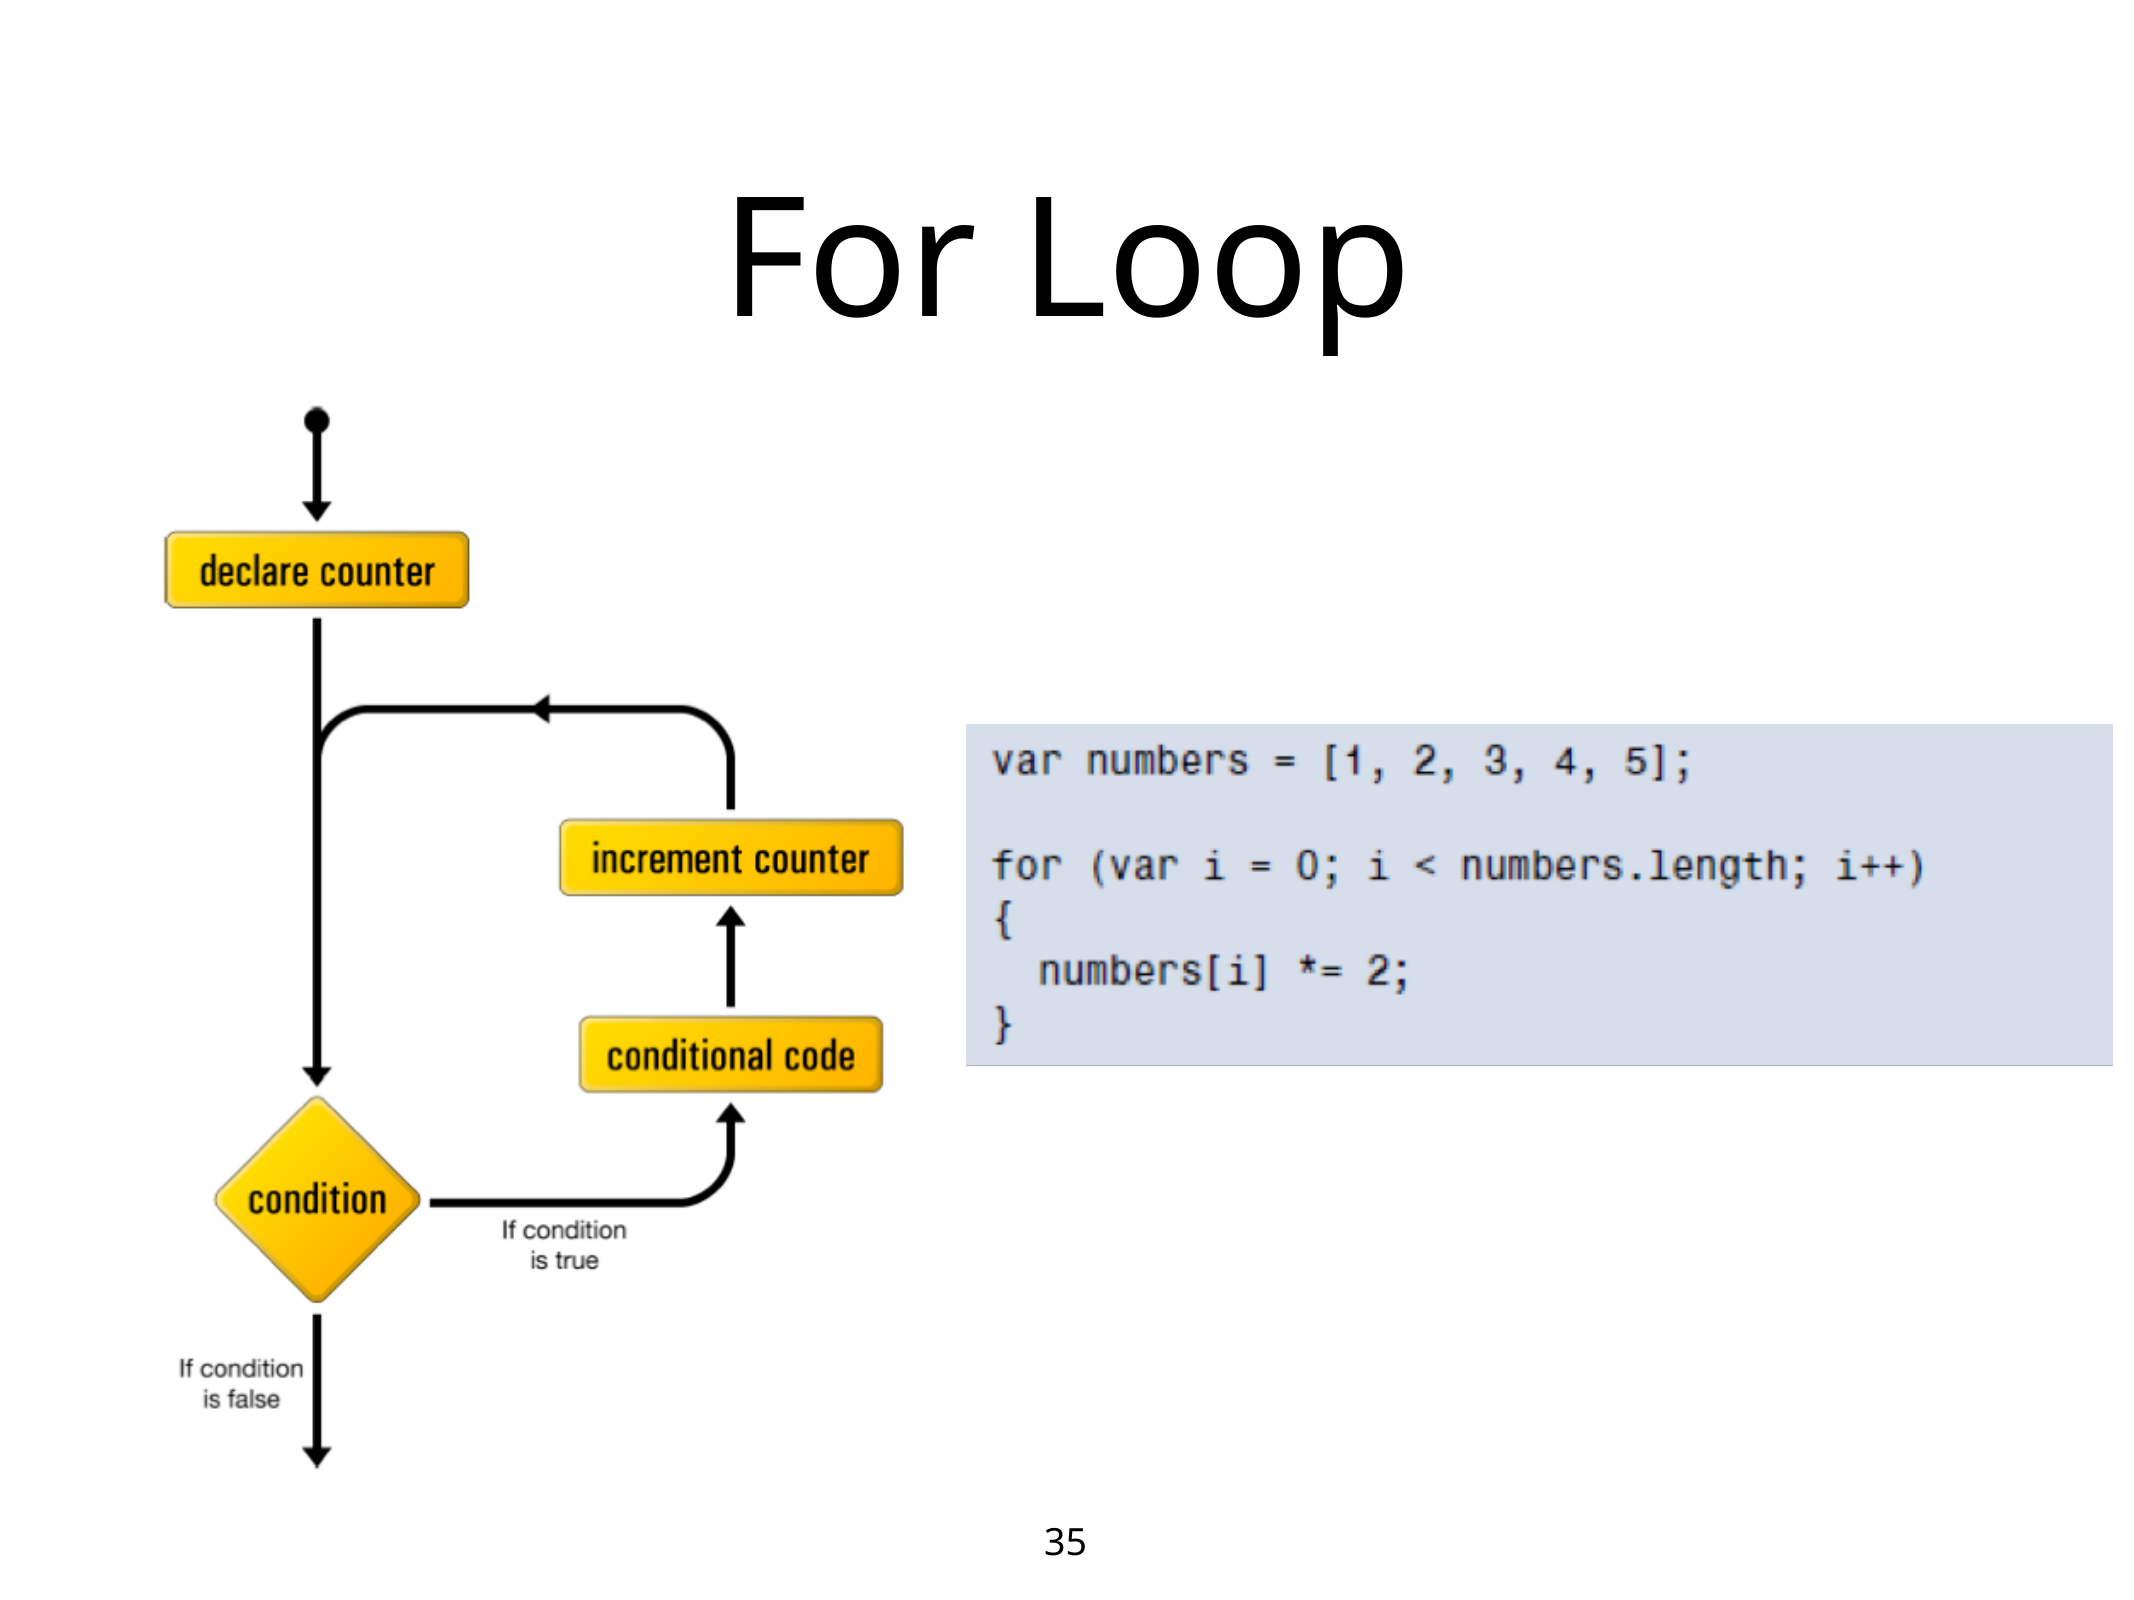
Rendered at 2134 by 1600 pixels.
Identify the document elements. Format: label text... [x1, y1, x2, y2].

slide_number 35 [1034, 1517, 1097, 1581]
title For Loop [155, 72, 1978, 428]
picture [65, 396, 921, 1487]
picture [965, 724, 2114, 1068]
